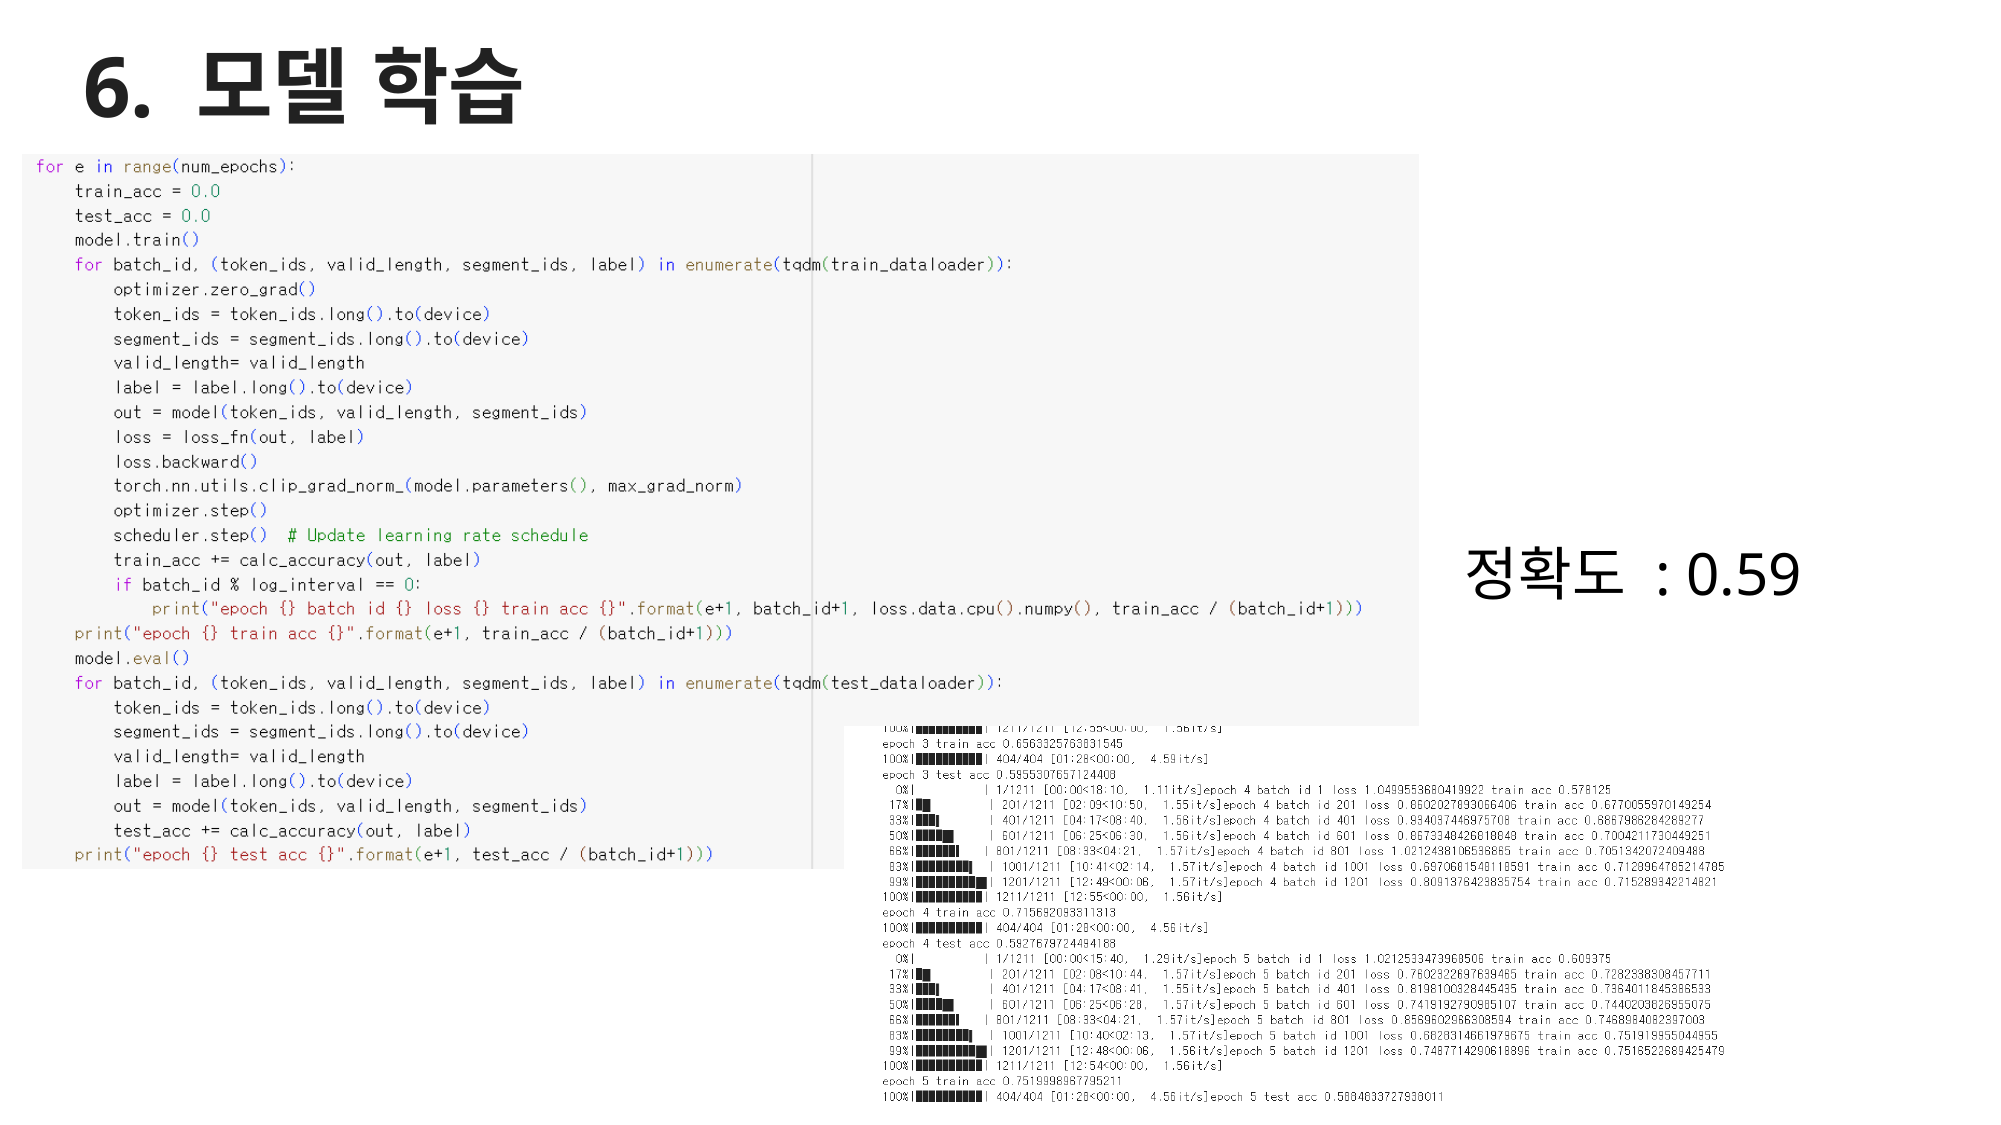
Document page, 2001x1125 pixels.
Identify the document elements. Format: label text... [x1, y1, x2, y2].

text_box 정확도 : 0.59 [1450, 529, 1894, 615]
text_box 6. 모델 학습 [68, 38, 903, 143]
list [22, 154, 1419, 869]
picture [844, 726, 1961, 1110]
